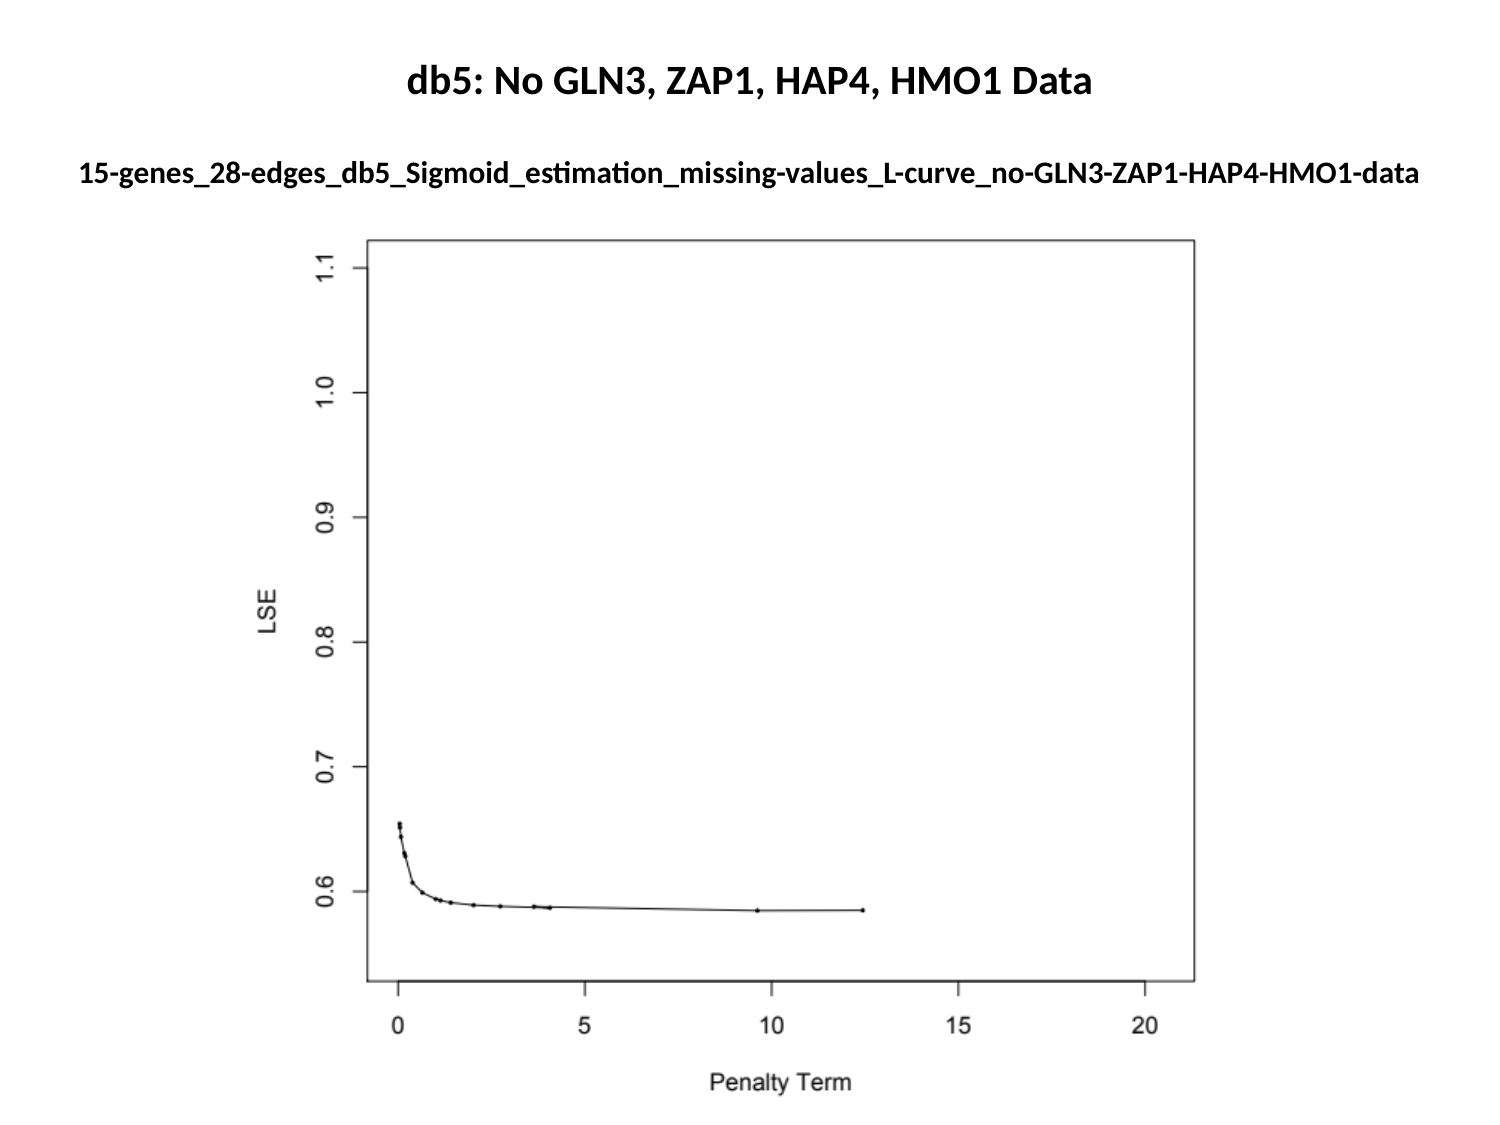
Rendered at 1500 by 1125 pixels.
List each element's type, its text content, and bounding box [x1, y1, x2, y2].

title db5: No GLN3, ZAP1, HAP4, HMO1 Data 15-genes_28-edges_db5_Sigmoid_estimation_missing-values_L-curve_no-GLN3-ZAP1-HAP4-HMO1-data [0, 4, 1500, 123]
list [0, 123, 1500, 1125]
